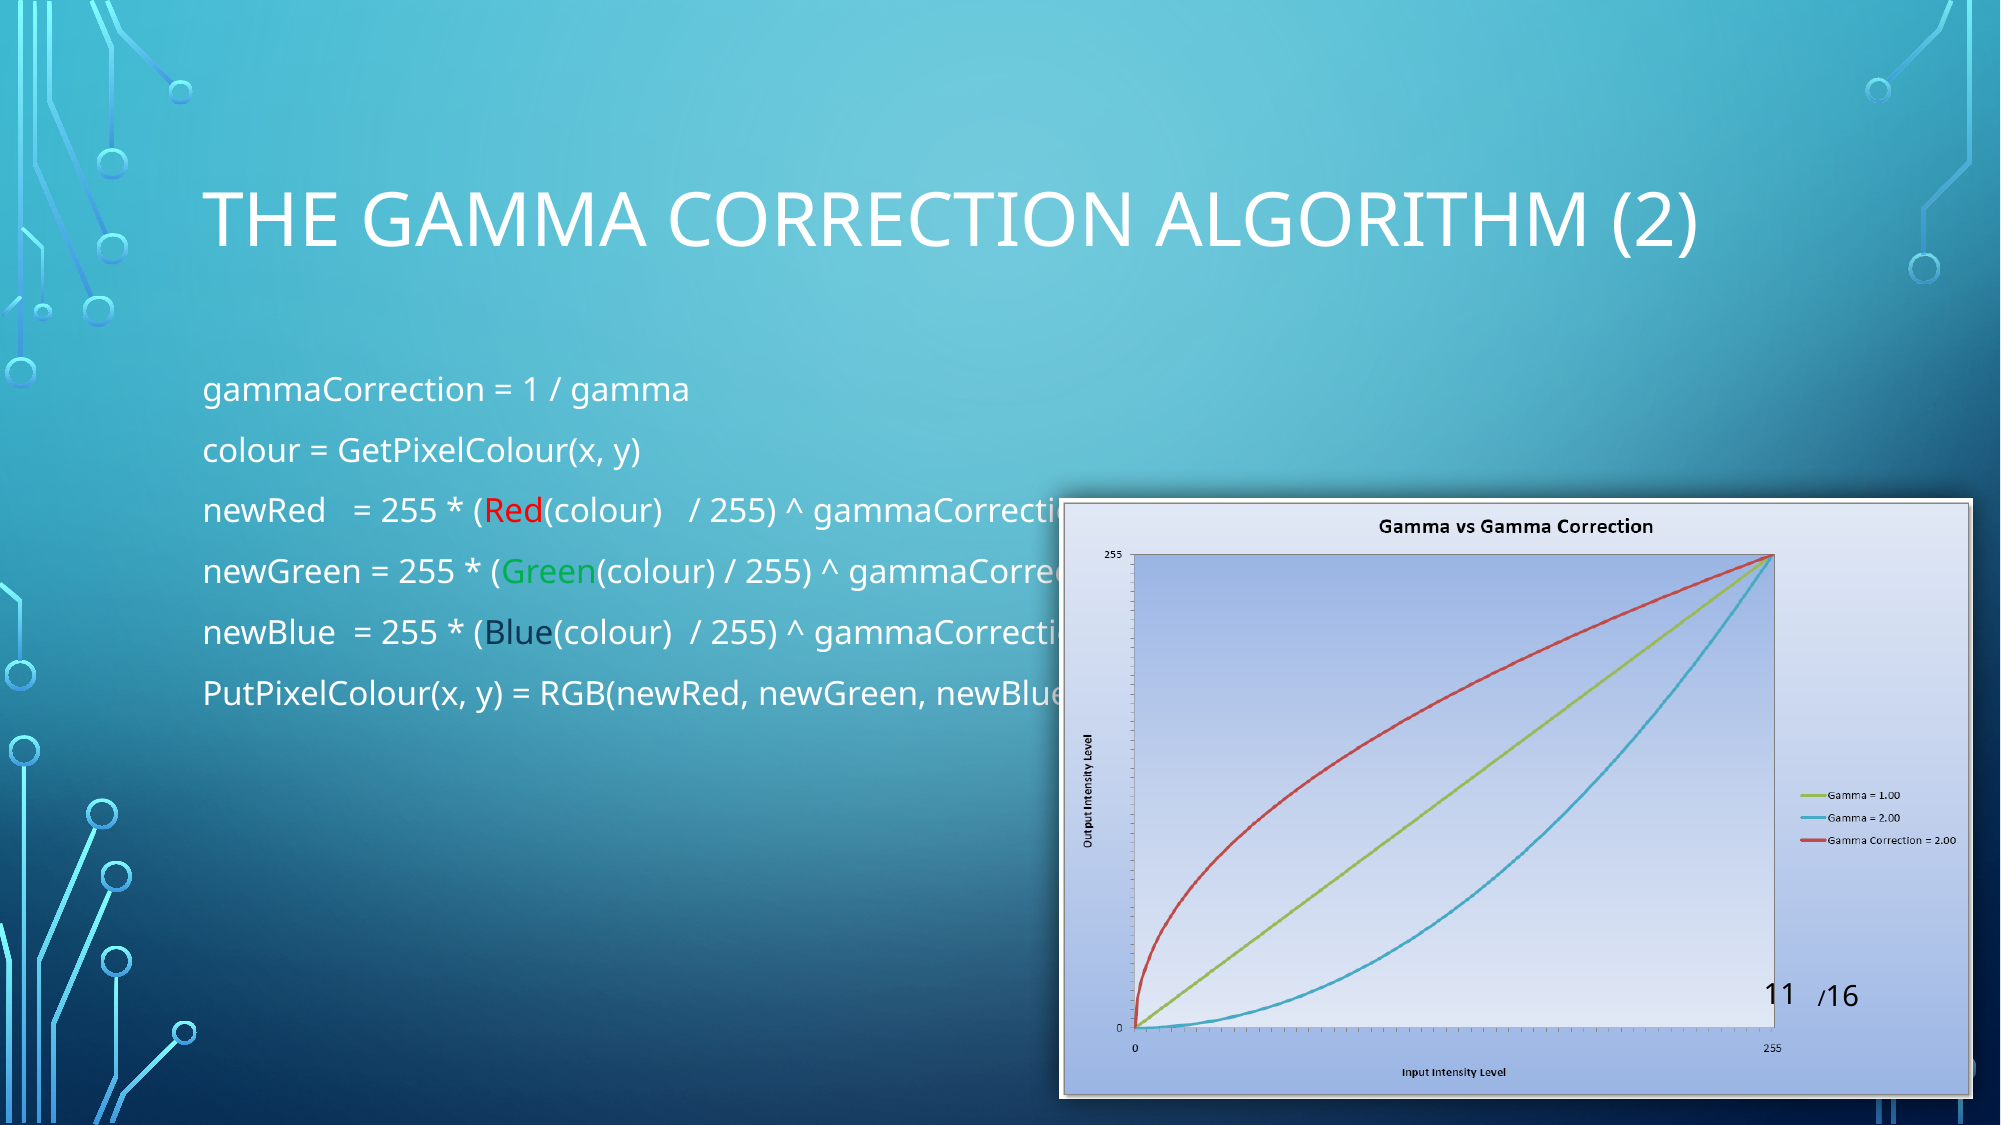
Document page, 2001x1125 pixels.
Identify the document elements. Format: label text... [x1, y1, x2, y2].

picture [1059, 498, 1973, 1099]
title The Gamma correction algorithm (2) [187, 101, 1813, 344]
list gammaCorrection = 1 / gamma colour = GetPixelColour(x, y) newRed = 255 * (Red(colour) / 255) ^ gammaCorrection newGreen = 255 * (Green(colour) / 255) ^ gammaCorrection newBlue = 255 * (Blue(colour) / 255) ^ gammaCorrection PutPixelColour(x, y) = RGB(newRed, newGreen, newBlue) [187, 360, 1813, 1025]
